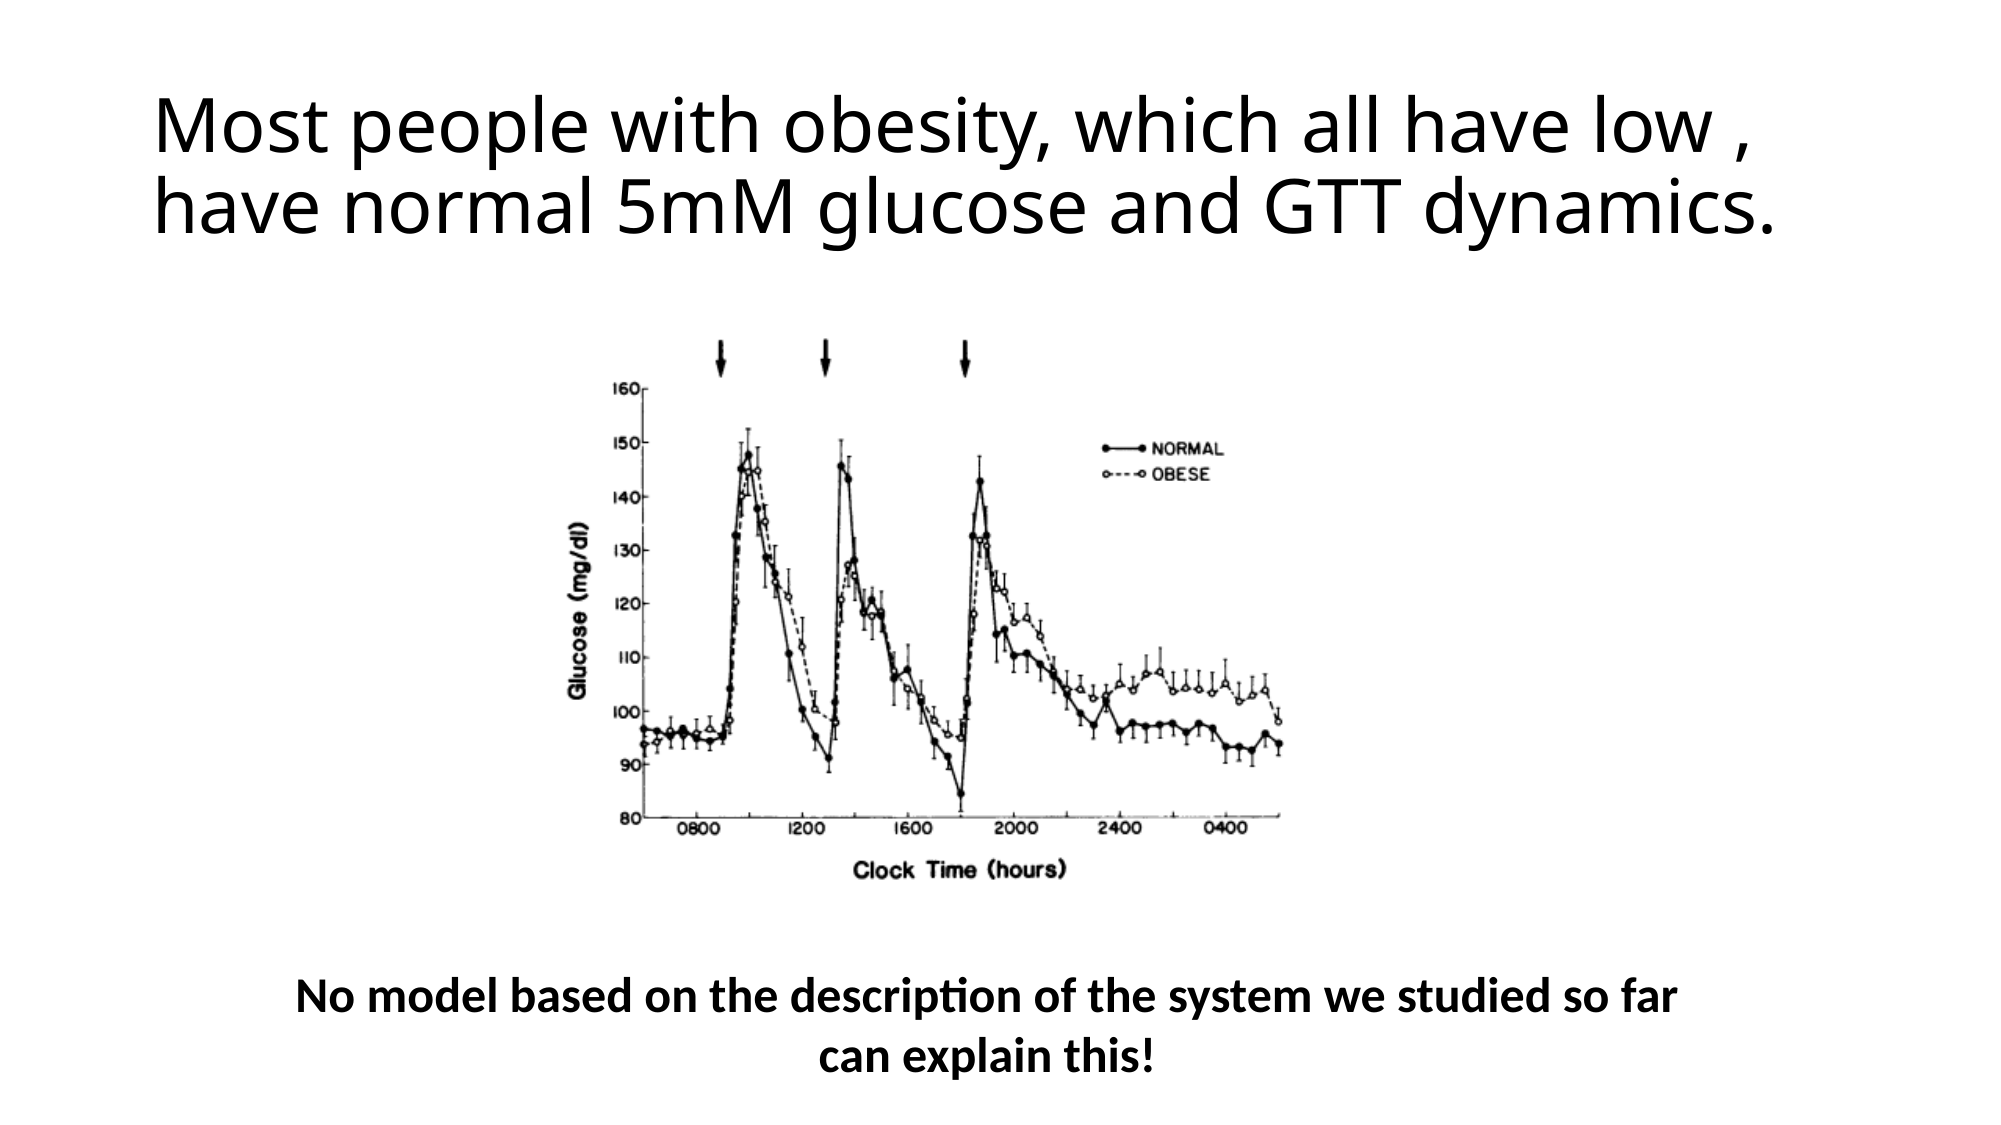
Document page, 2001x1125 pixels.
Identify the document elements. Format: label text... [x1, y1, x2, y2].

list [550, 298, 1425, 908]
text_box No model based on the description of the system we studied so far can explain this! [258, 954, 1717, 1090]
